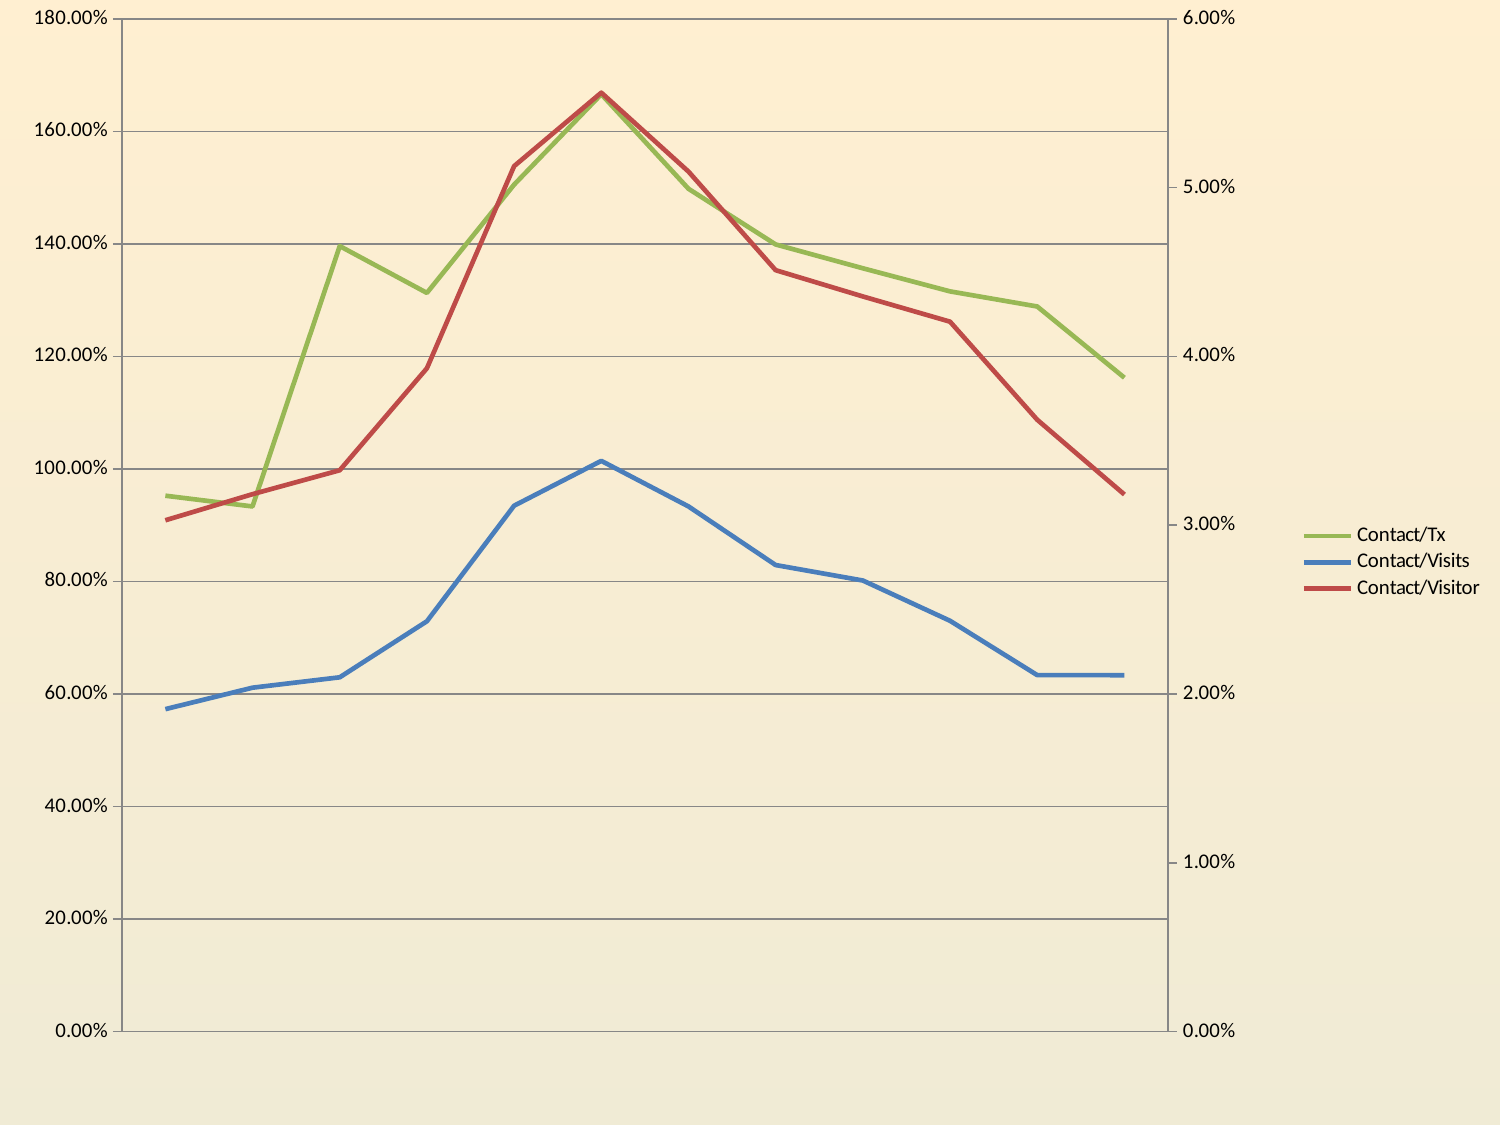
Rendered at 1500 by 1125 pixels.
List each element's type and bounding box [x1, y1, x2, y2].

chart [0, 0, 1500, 1125]
